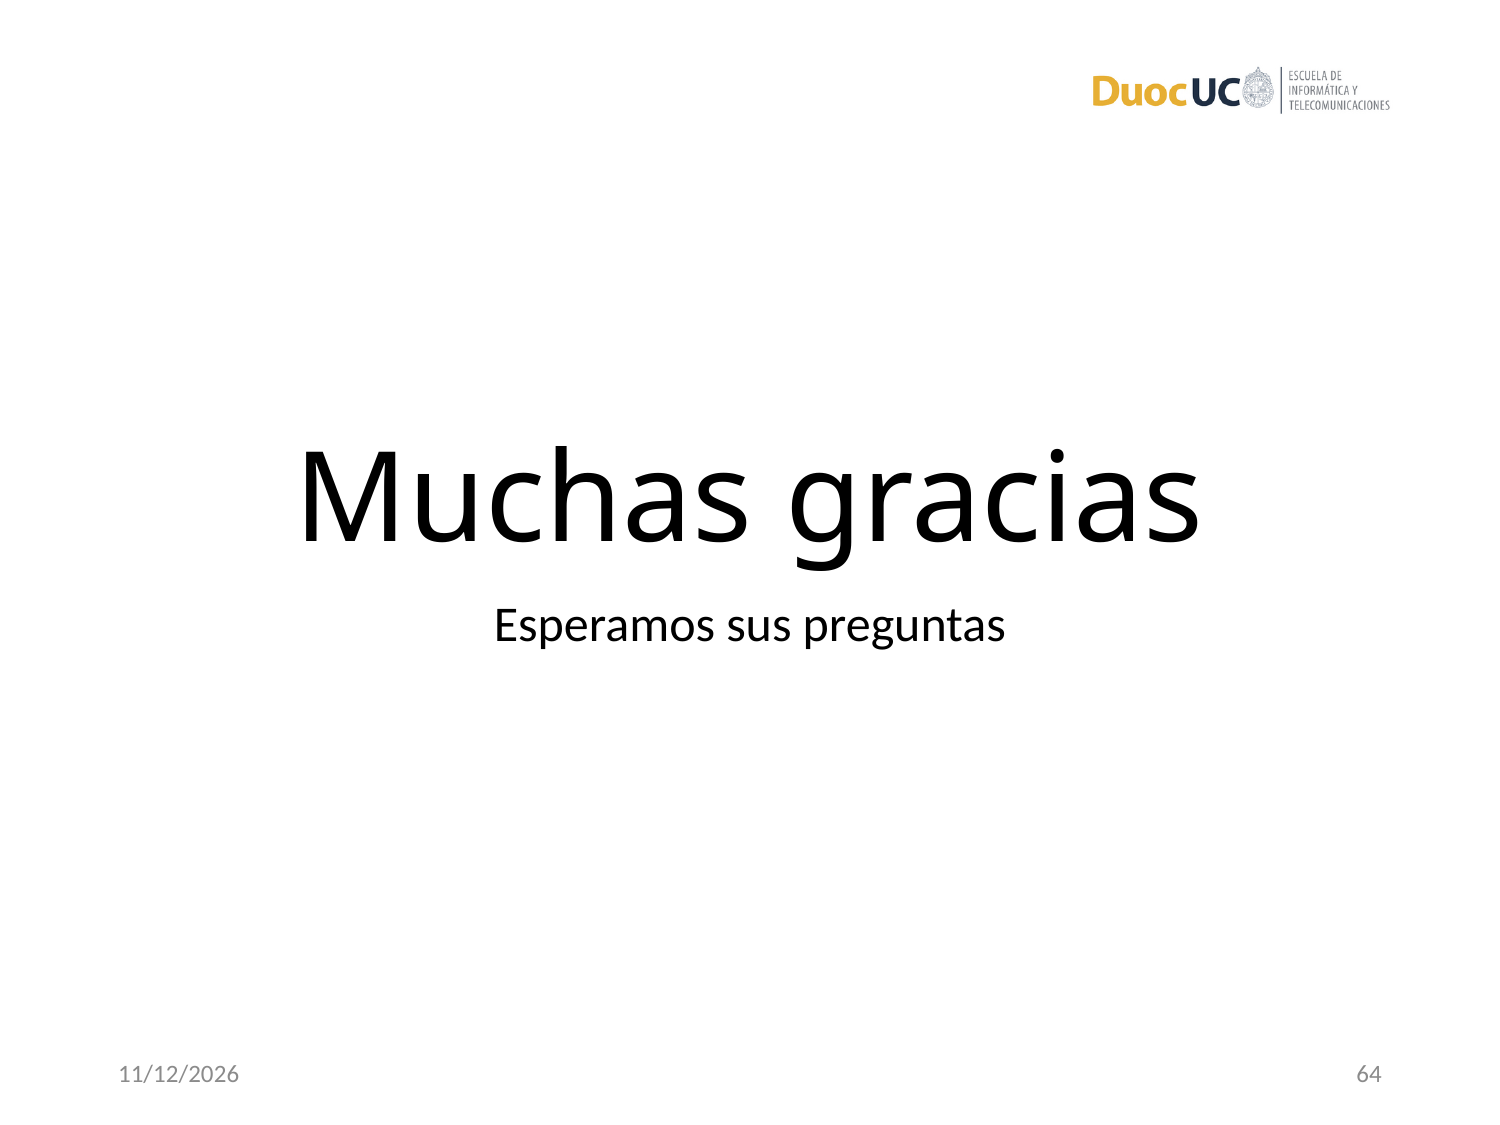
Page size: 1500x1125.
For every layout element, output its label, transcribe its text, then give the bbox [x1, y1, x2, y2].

picture [1085, 59, 1397, 118]
title Muchas gracias [112, 184, 1388, 576]
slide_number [103, 1042, 441, 1103]
subtitle Esperamos sus preguntas [187, 590, 1313, 863]
slide_number 64 [1059, 1042, 1397, 1103]
